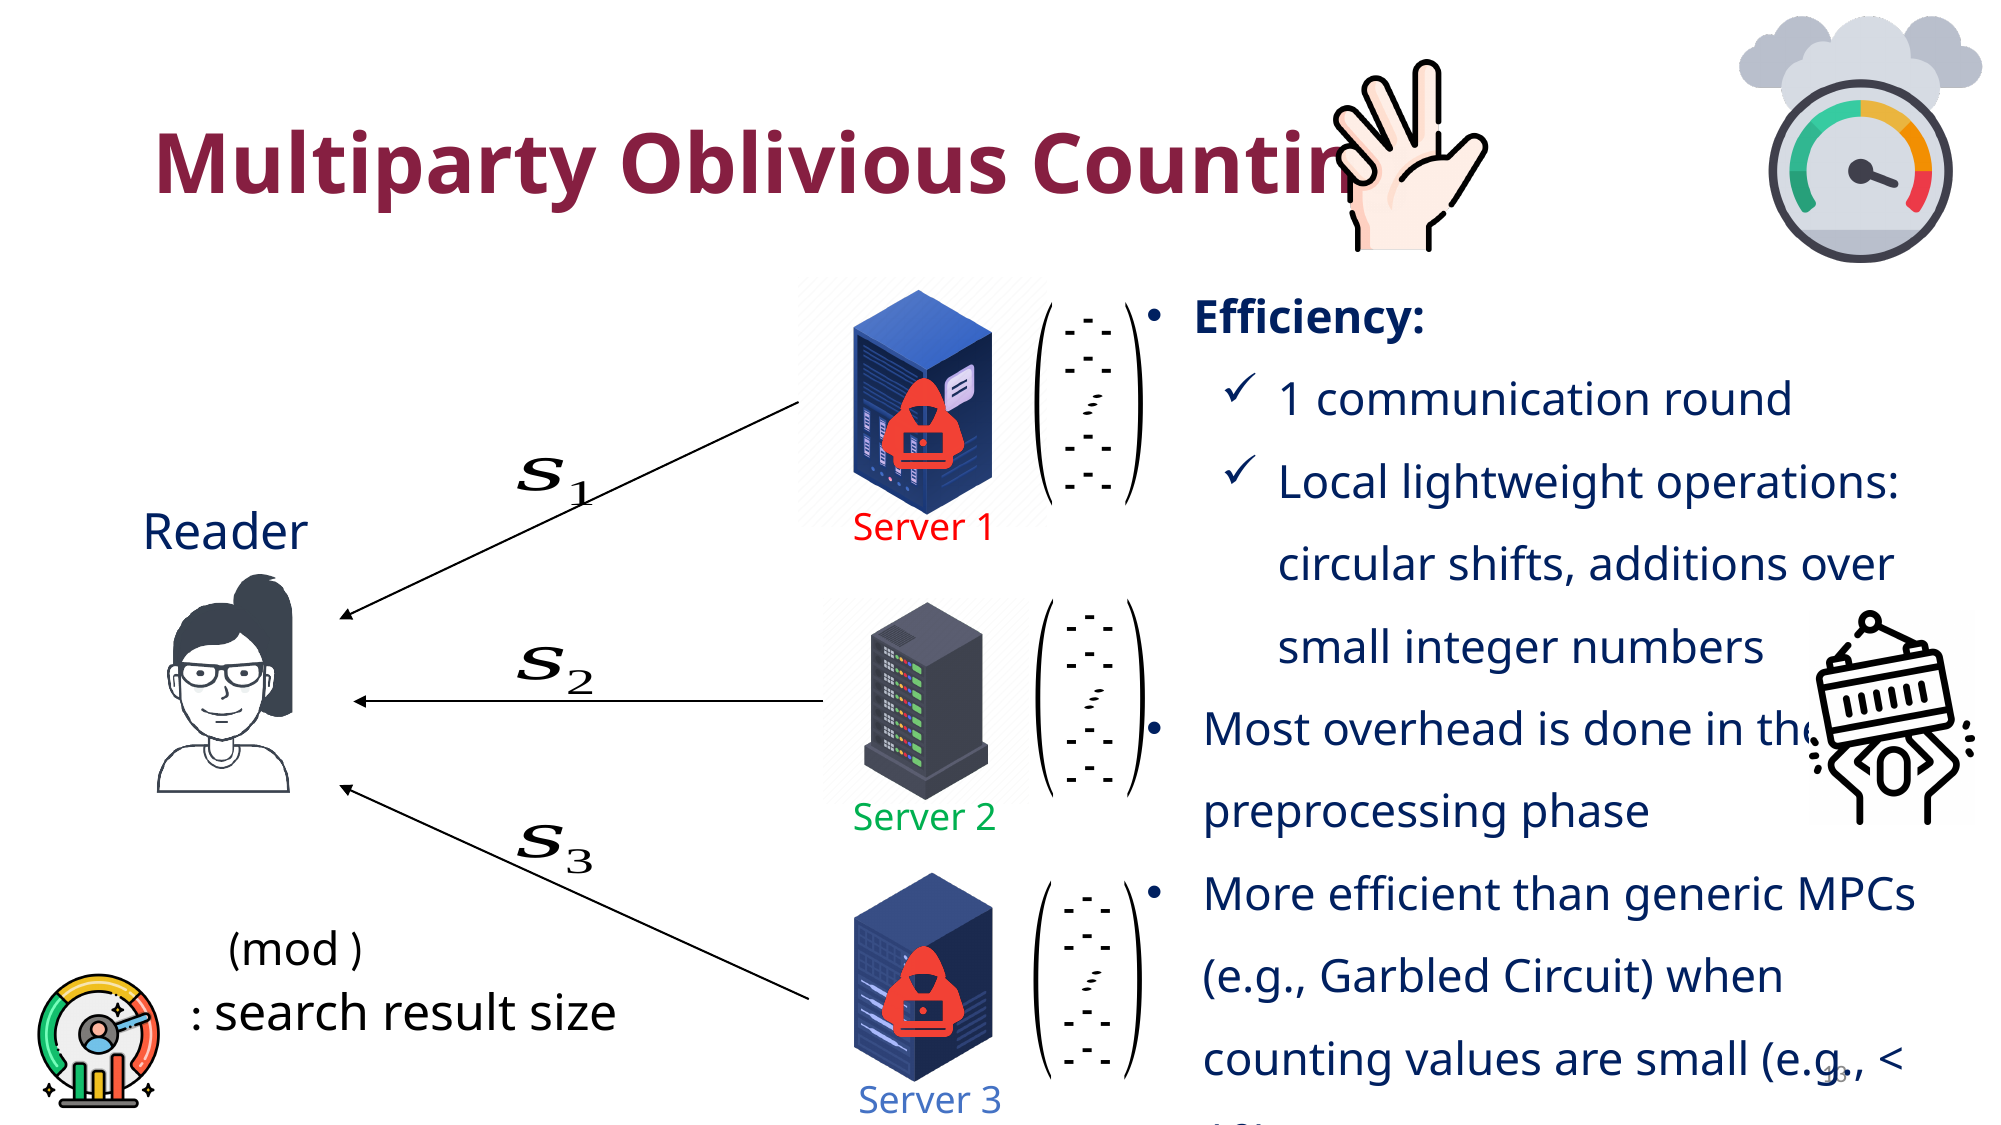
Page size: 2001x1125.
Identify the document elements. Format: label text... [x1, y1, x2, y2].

text_box Server 1 [838, 527, 1012, 556]
picture [798, 277, 1047, 527]
picture [1809, 610, 1975, 825]
picture [154, 573, 295, 795]
title Multiparty Oblivious Counting [137, 58, 1735, 276]
picture [814, 868, 1032, 1086]
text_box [339, 785, 809, 1000]
picture [1735, 12, 1986, 264]
picture [823, 598, 1029, 804]
text_box Server 2 [838, 804, 1012, 845]
text_box Reader [127, 492, 325, 568]
text_box Efficiency: 1 communication round Local lightweight operations: circular shifts, additions over small integer numbers Most overhead is done in the preprocessing phase More efficient than generic MPCs (e.g., Garbled Circuit) when counting values are small (e.g., < 10) [1131, 252, 1962, 1125]
picture [1314, 59, 1507, 252]
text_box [339, 402, 799, 620]
text_box Server 3 [843, 1086, 1018, 1125]
picture [29, 972, 168, 1110]
